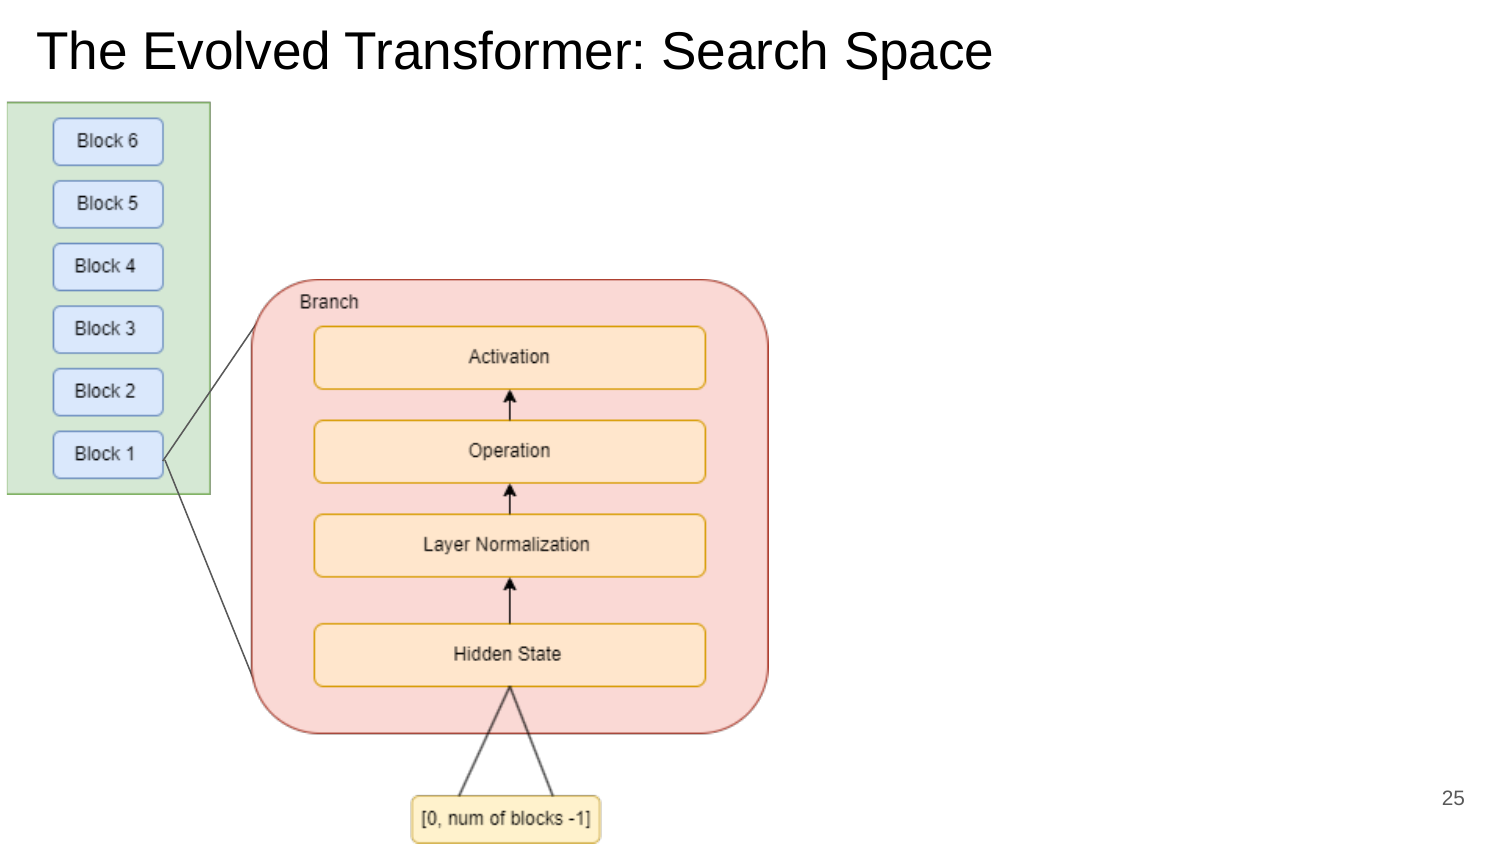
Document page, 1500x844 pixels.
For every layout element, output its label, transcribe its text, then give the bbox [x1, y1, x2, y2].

picture [6, 95, 770, 844]
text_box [164, 469, 215, 693]
slide_number ‹#› [1389, 764, 1480, 830]
title The Evolved Transformer: Search Space [6, 1, 1405, 96]
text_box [162, 310, 215, 462]
